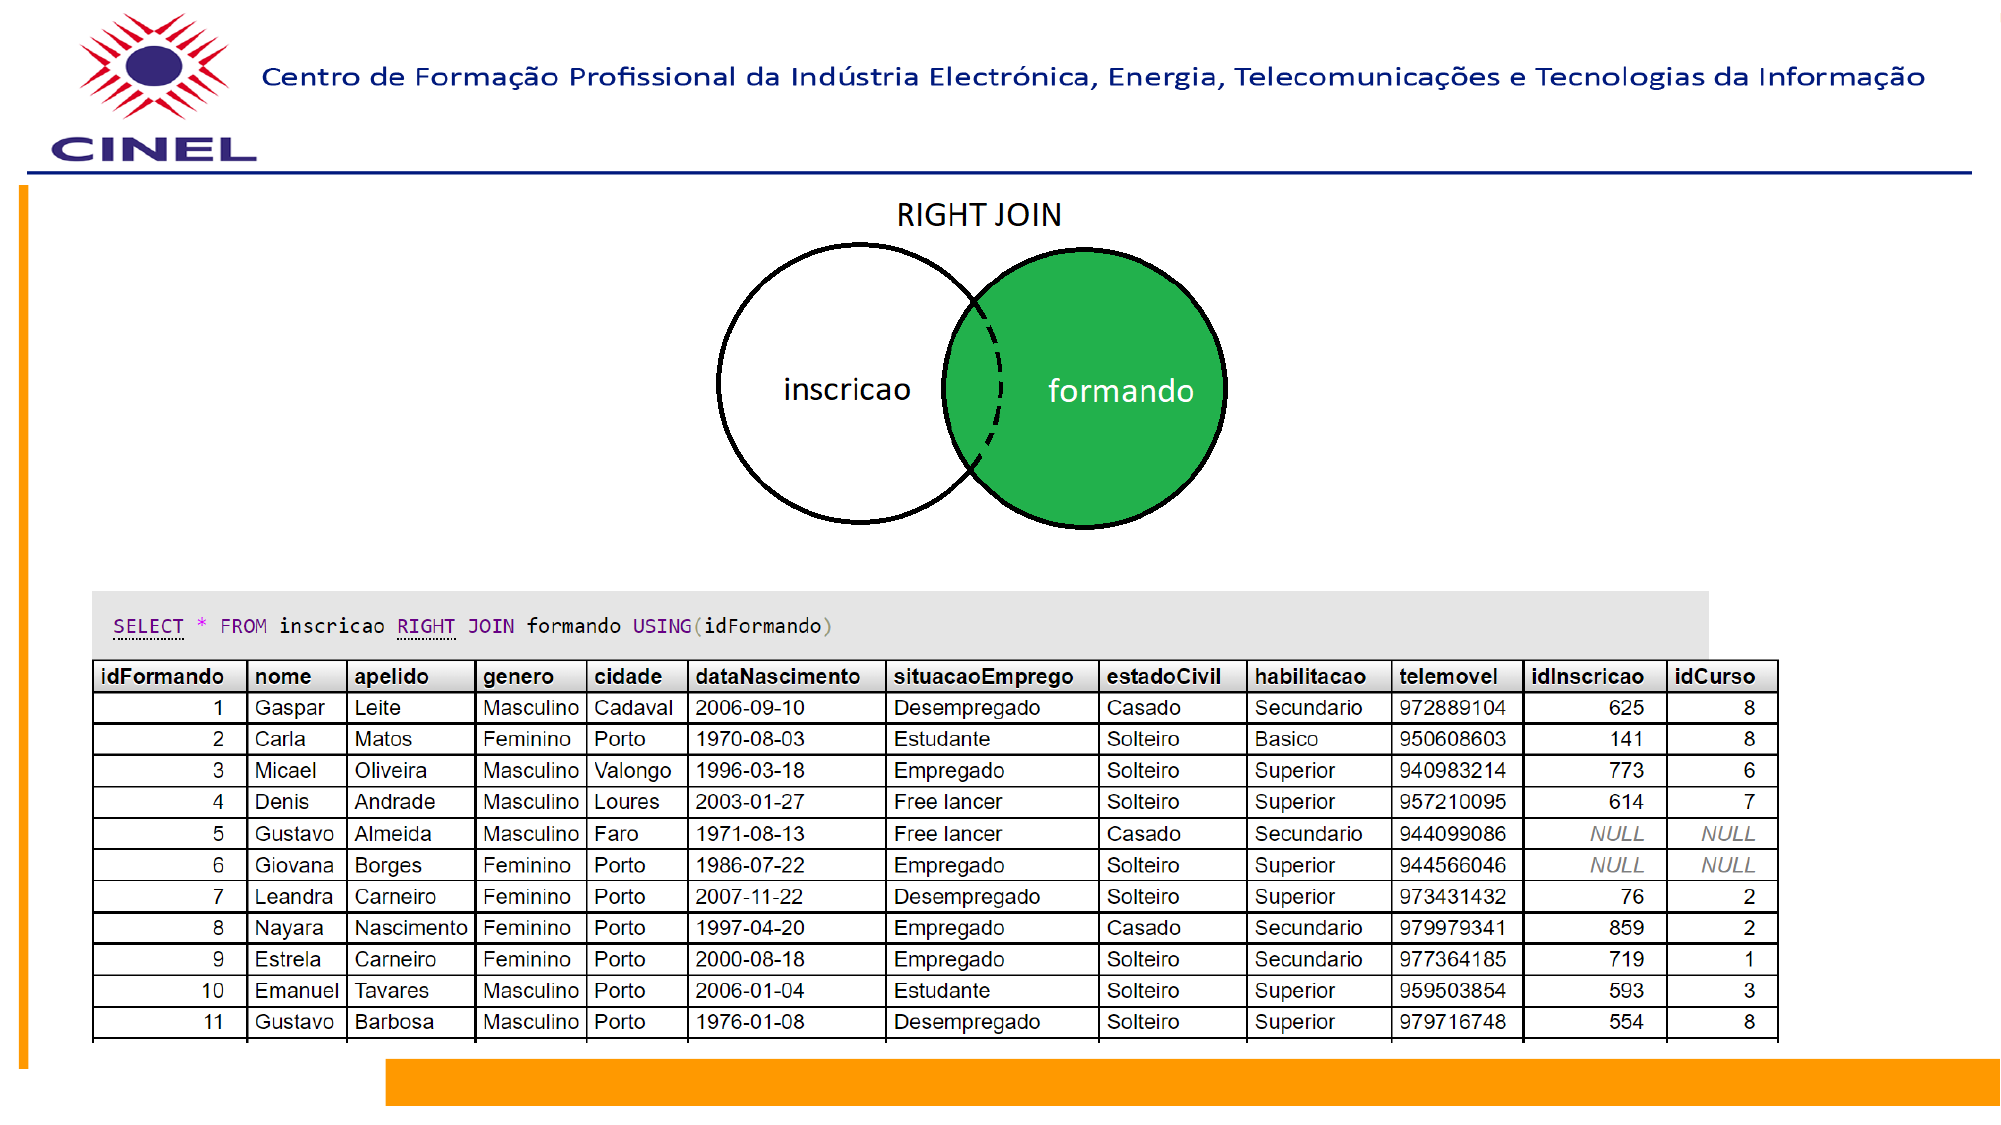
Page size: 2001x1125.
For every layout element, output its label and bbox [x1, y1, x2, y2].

picture [86, 590, 1784, 1044]
picture [7, 8, 2000, 534]
